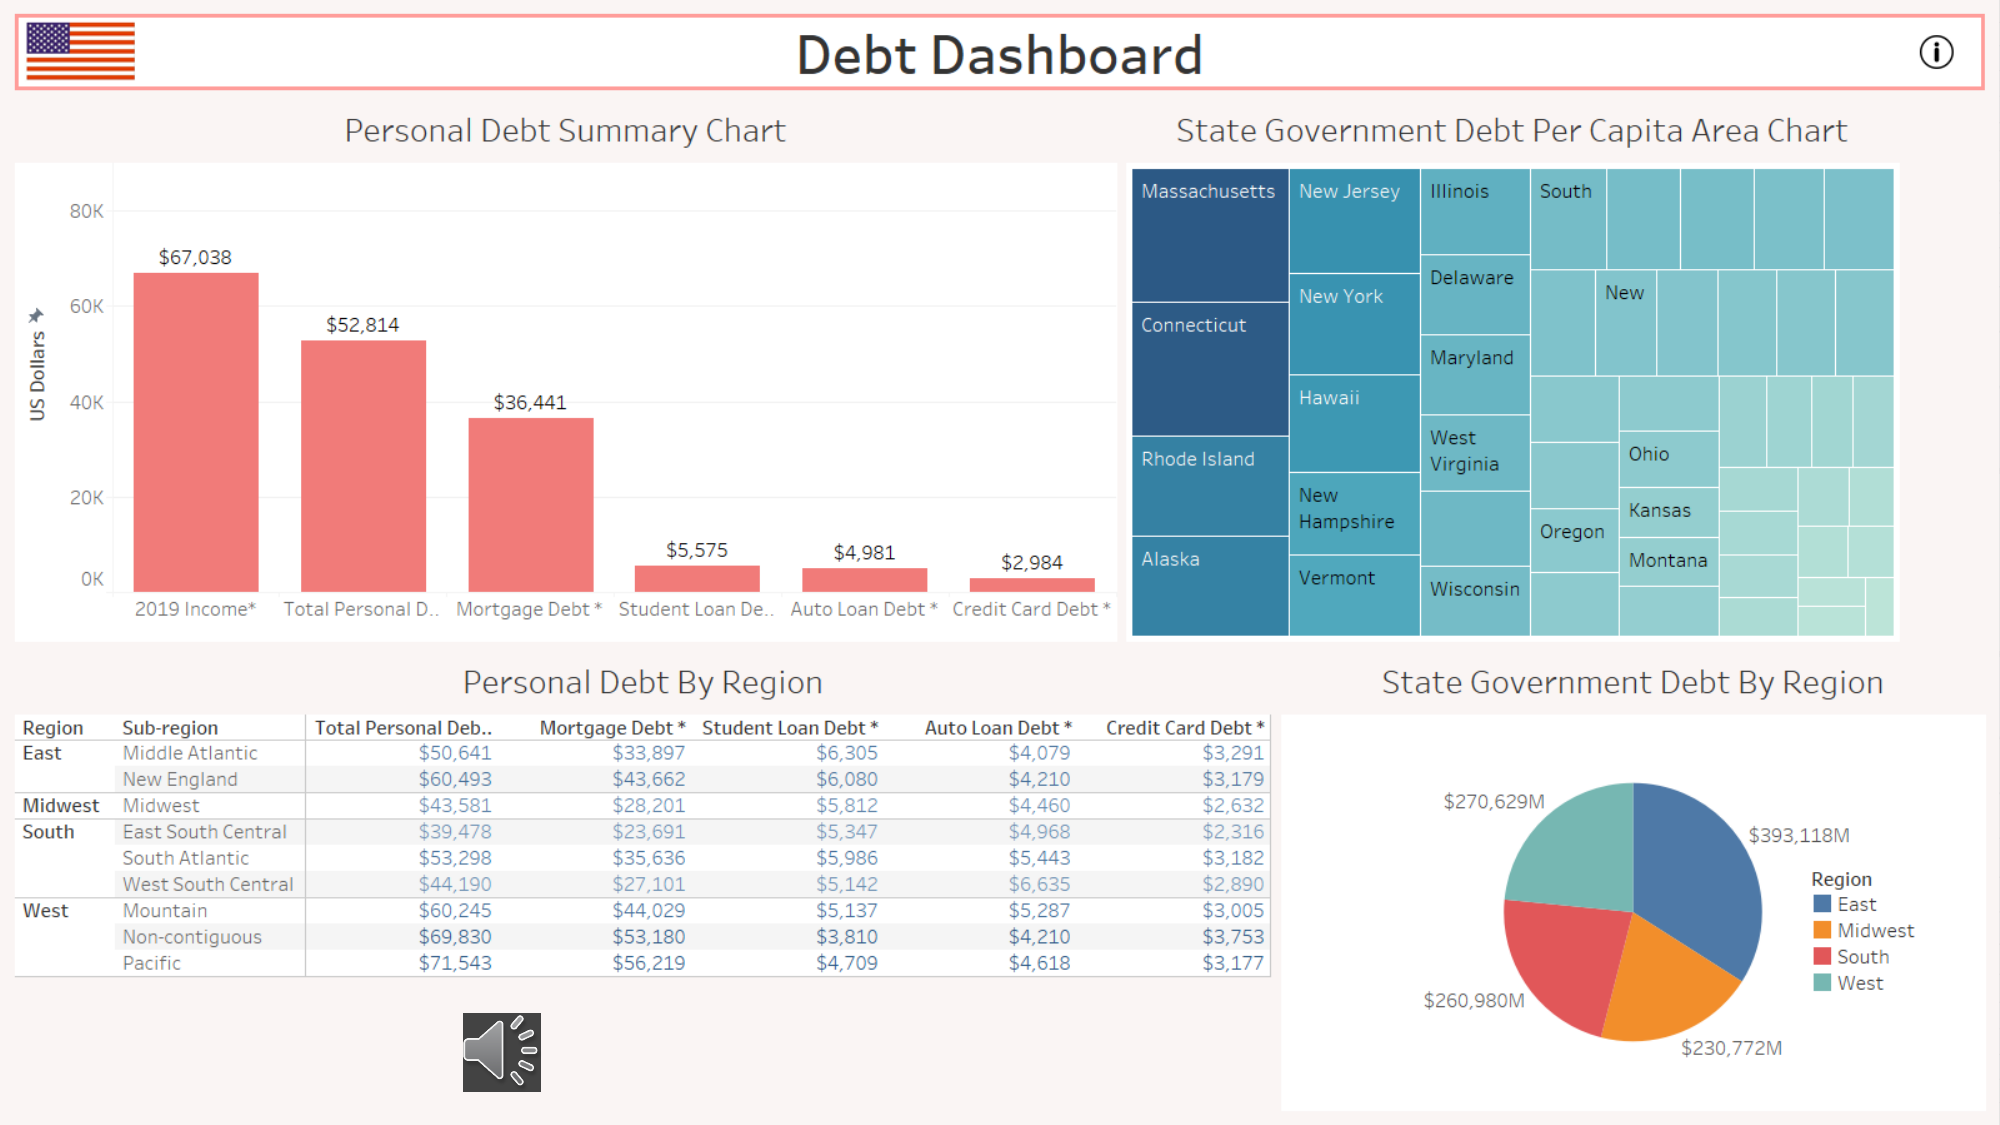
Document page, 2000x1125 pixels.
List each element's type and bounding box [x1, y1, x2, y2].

list [461, 1012, 543, 1093]
picture [0, 0, 2000, 1125]
